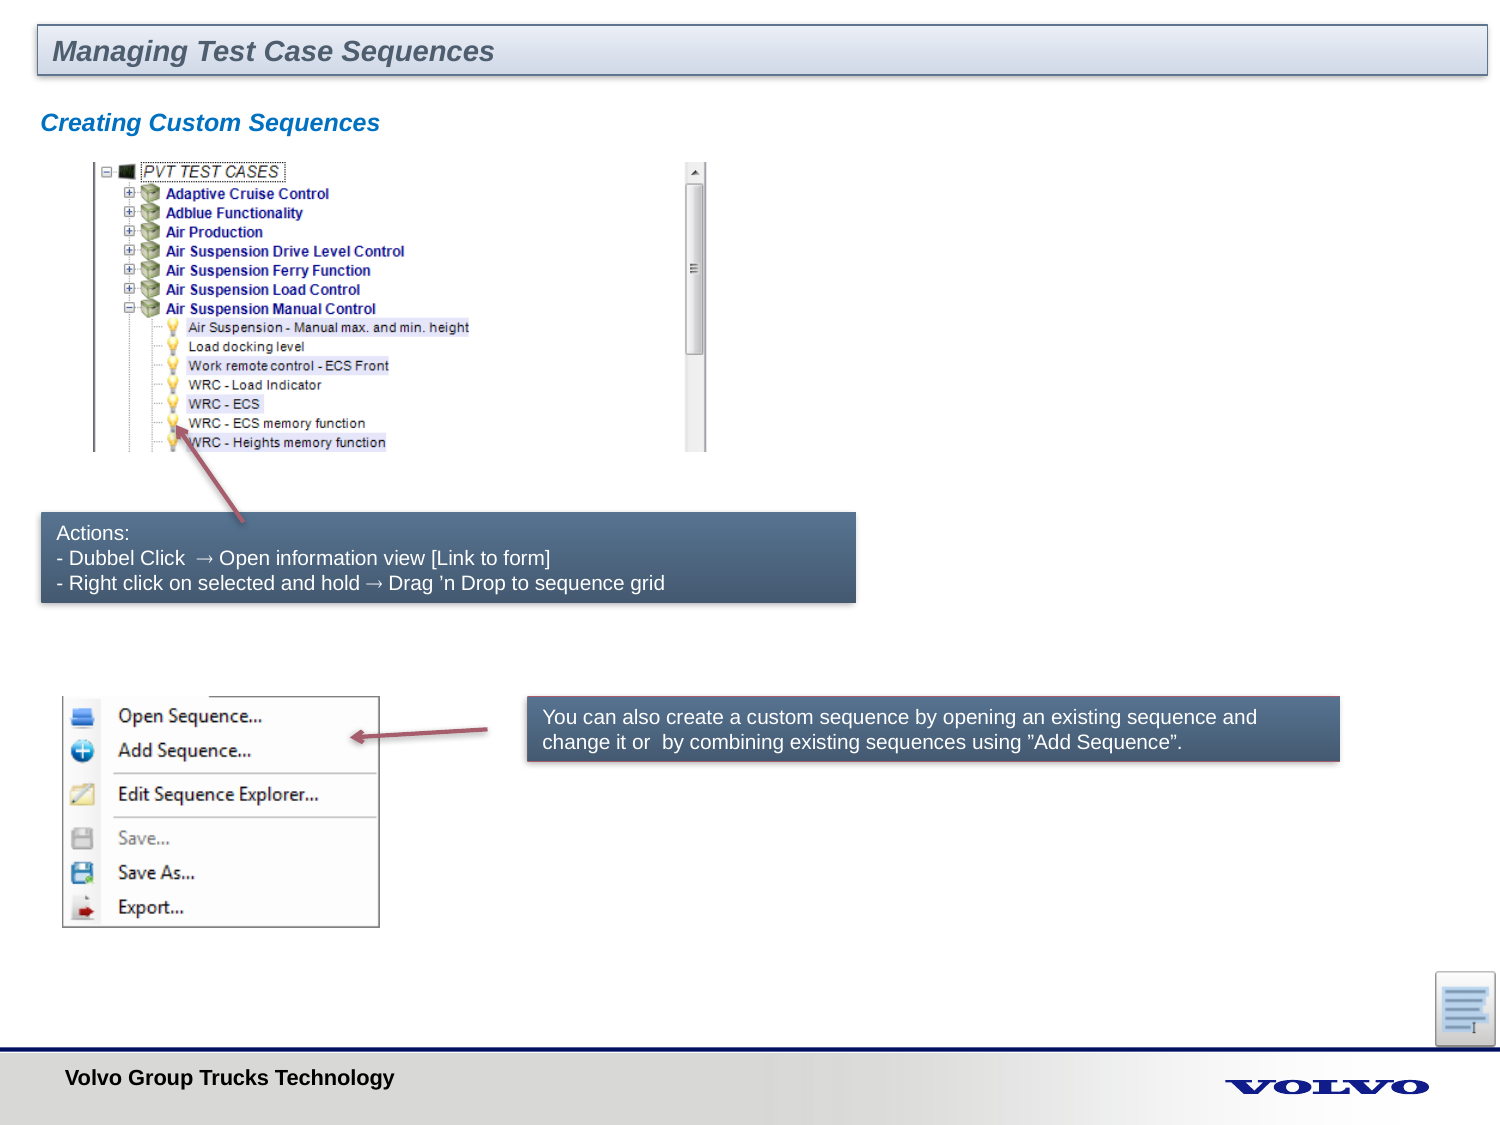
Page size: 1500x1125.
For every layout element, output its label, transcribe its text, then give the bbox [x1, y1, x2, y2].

picture [1424, 969, 1500, 1051]
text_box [41, 162, 857, 604]
picture [0, 1053, 1436, 1125]
text_box Managing Test Case Sequences [37, 24, 1488, 76]
text_box Creating Custom Sequences [25, 98, 397, 144]
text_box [62, 696, 1341, 928]
